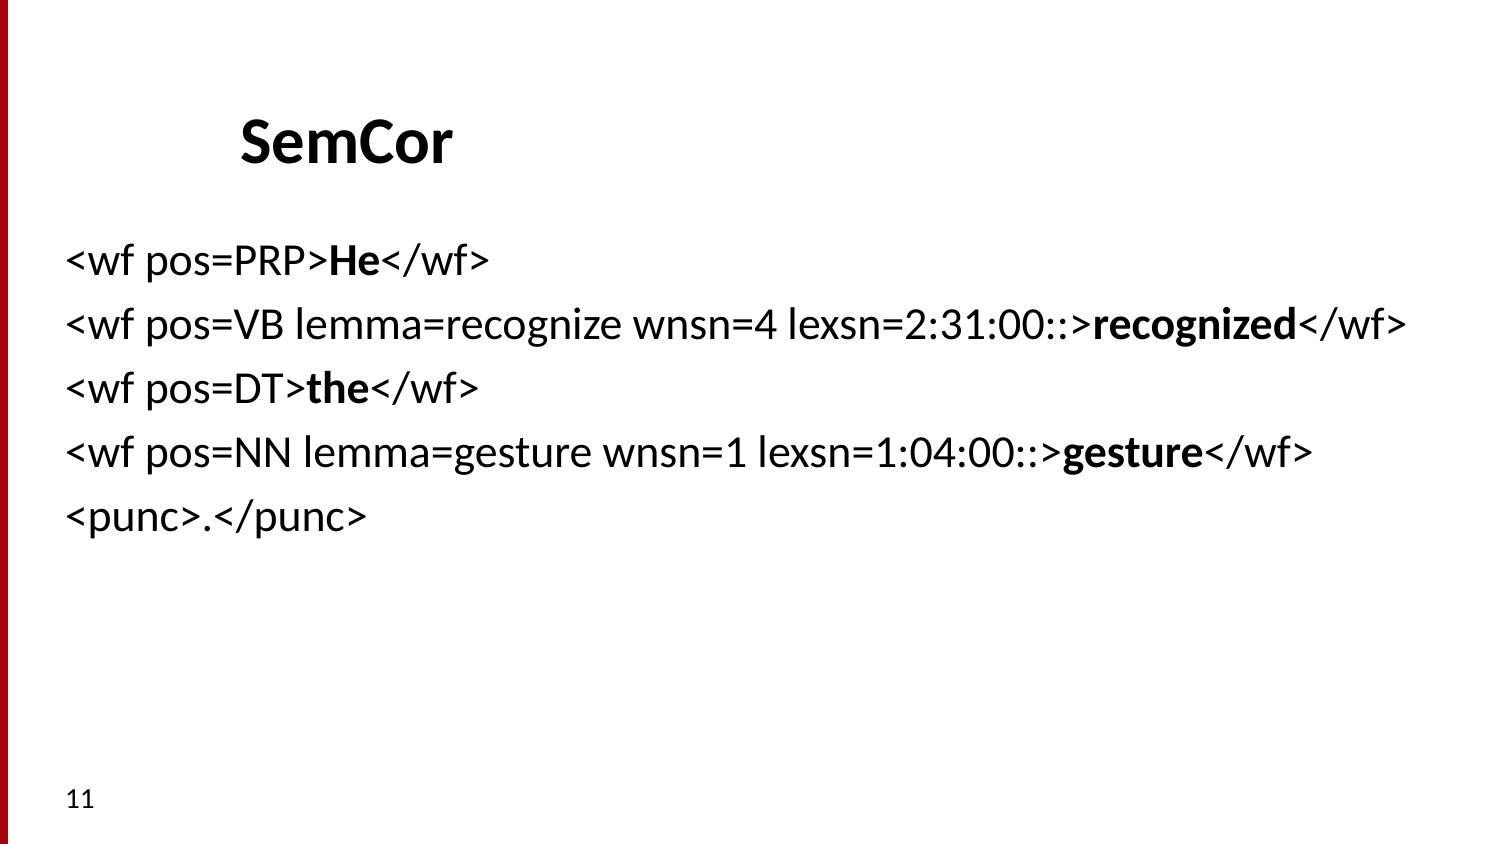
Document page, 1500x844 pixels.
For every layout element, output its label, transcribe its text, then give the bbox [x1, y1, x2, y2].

list <wf pos=PRP>He</wf> <wf pos=VB lemma=recognize wnsn=4 lexsn=2:31:00::>recognized</wf> <wf pos=DT>the</wf> <wf pos=NN lemma=gesture wnsn=1 lexsn=1:04:00::>gesture</wf> <punc>.</punc> [50, 221, 1488, 769]
slide_number 11 [49, 771, 376, 829]
title SemCor [225, 62, 1450, 185]
